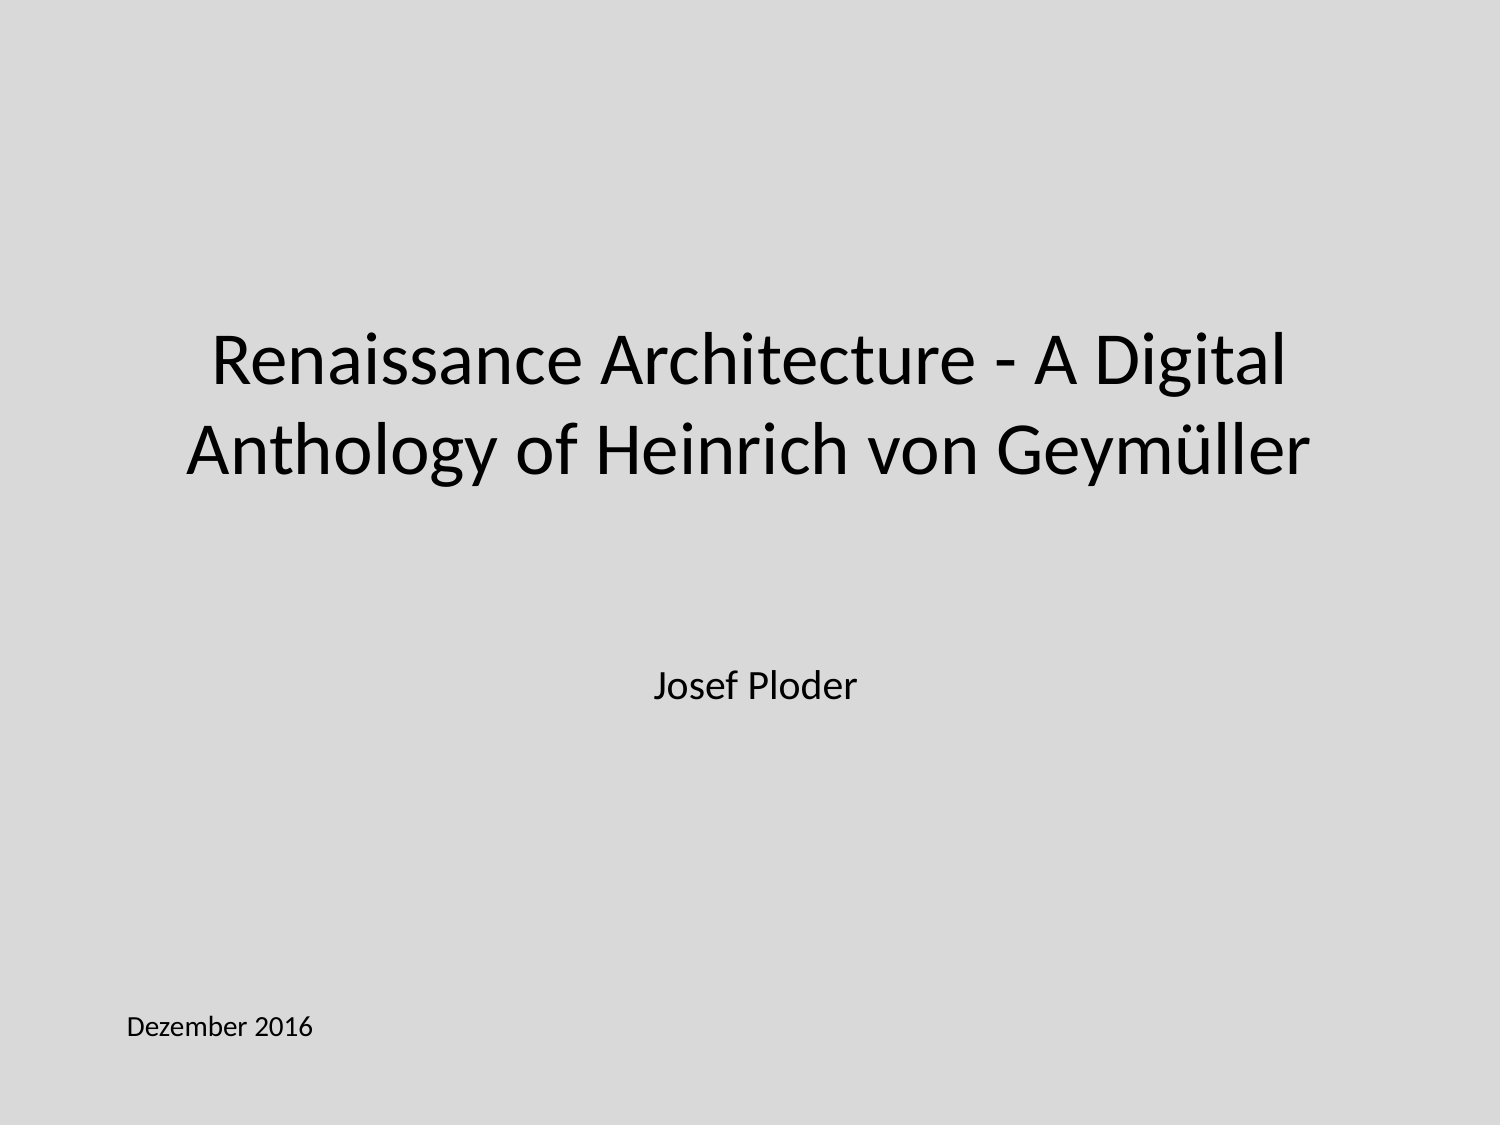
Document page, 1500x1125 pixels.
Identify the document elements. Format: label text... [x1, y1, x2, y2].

title Renaissance Architecture - A Digital Anthology of Heinrich von Geymüller [112, 349, 1388, 591]
subtitle Josef Ploder [183, 562, 1329, 917]
text_box Dezember 2016 [112, 999, 1388, 1050]
